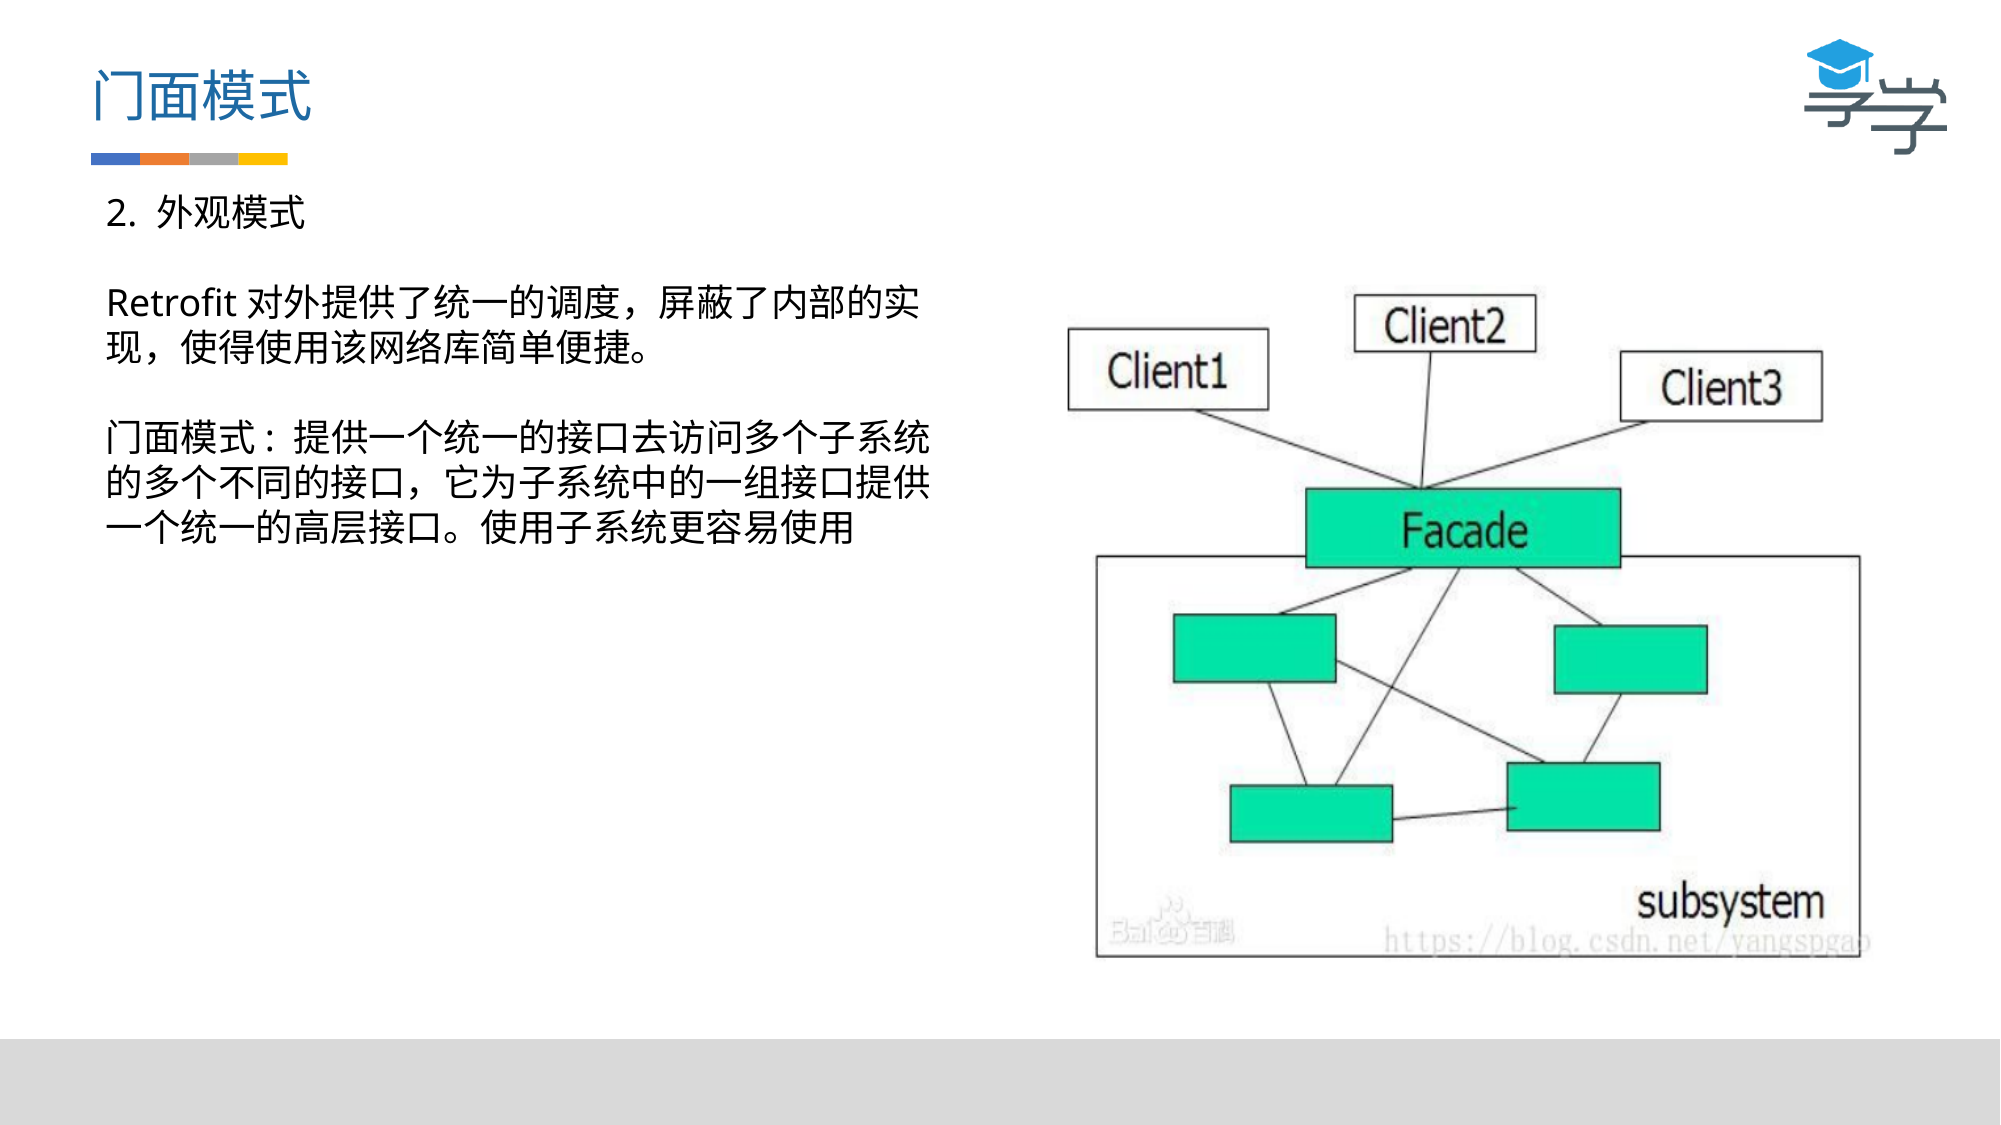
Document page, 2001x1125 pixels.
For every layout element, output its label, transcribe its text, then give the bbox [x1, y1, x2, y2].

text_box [90, 152, 288, 166]
picture [1799, 20, 1952, 173]
text_box 门面模式 [91, 60, 781, 128]
text_box 2. 外观模式 Retrofit对外提供了统一的调度，屏蔽了内部的实现，使得使用该网络库简单便捷。 门面模式: 提供一个统一的接口去访问多个子系统的多个不同的接口，它为子系统中的一组接口提供一个统一的高层接口。使用子系统更容易使用 [91, 181, 964, 557]
picture [1039, 235, 1914, 994]
